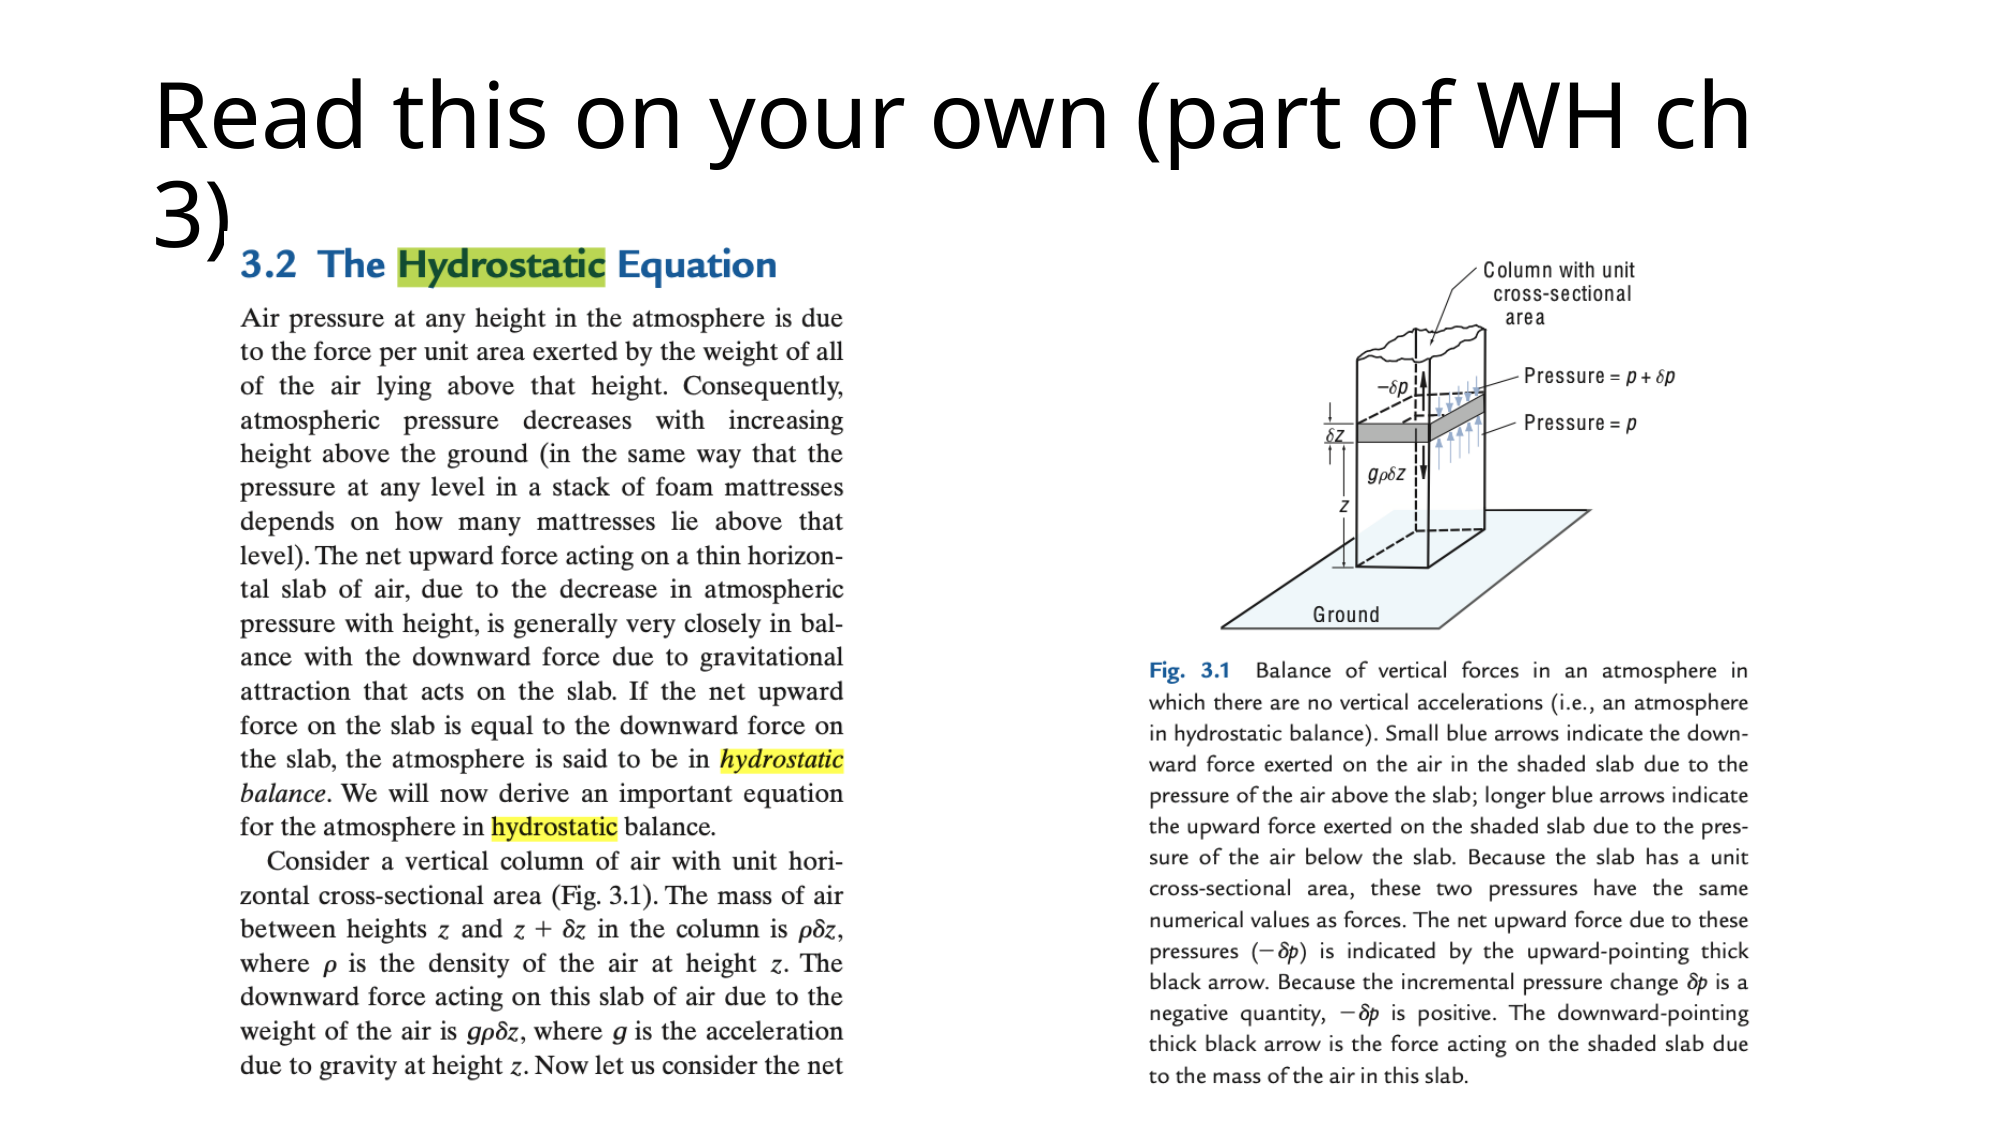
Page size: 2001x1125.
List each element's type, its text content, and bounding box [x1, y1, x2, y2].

title Read this on your own (part of WH ch 3) [137, 59, 1863, 278]
picture [224, 231, 867, 1102]
picture [1132, 207, 1776, 1114]
